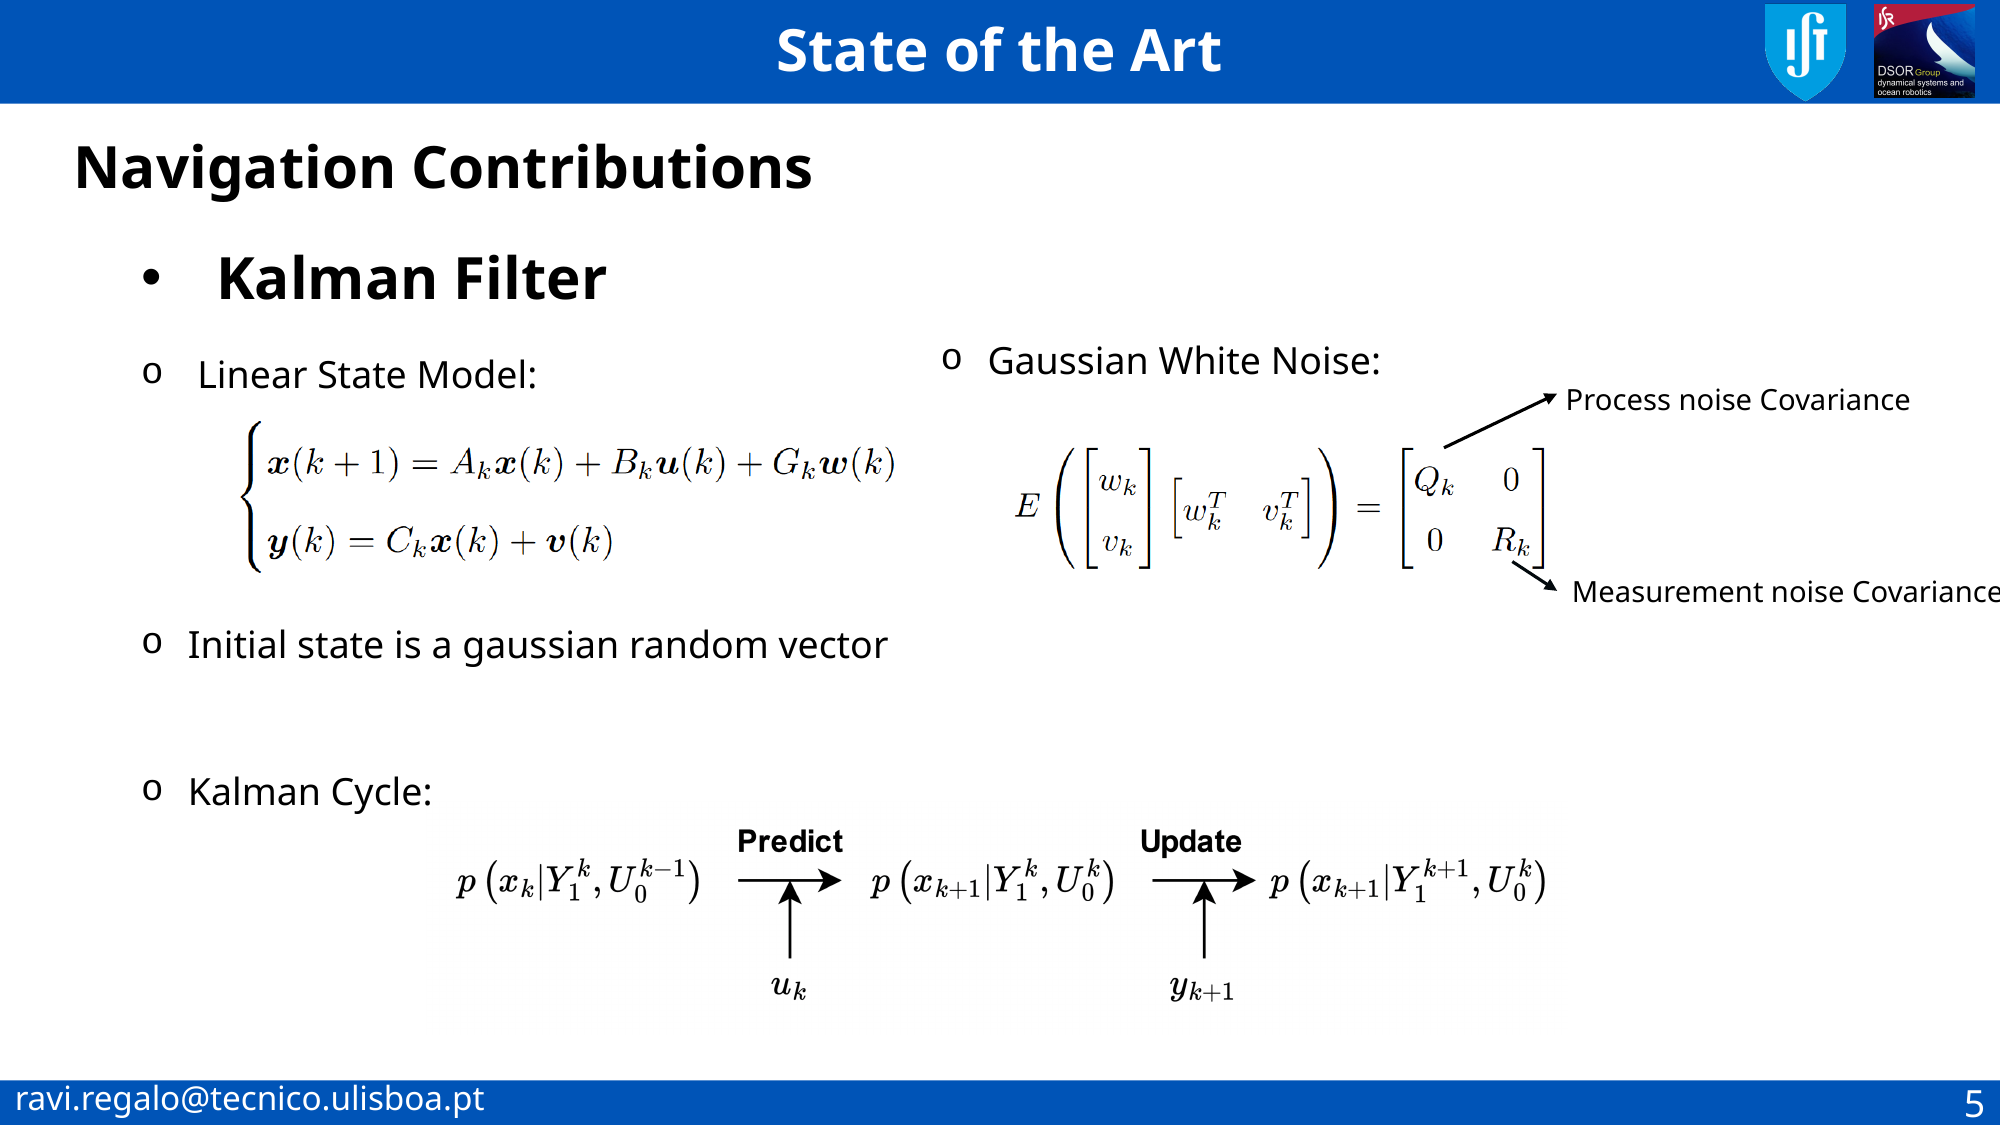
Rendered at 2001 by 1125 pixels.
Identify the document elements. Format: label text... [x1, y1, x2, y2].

picture [1761, 0, 1850, 105]
picture [1873, 4, 1975, 98]
text_box [0, 0, 1761, 105]
text_box Process noise Covariance [1550, 373, 2000, 424]
text_box Initial state is a gaussian random vector [126, 613, 967, 674]
text_box Kalman Filter [126, 234, 1109, 319]
picture [425, 801, 1568, 1036]
text_box Linear State Model: [126, 343, 713, 404]
text_box Navigation Contributions [58, 122, 1042, 208]
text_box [1511, 561, 1558, 592]
text_box ravi.regalo@tecnico.ulisboa.pt [0, 1069, 587, 1125]
text_box Kalman Cycle: [126, 760, 713, 821]
picture [223, 415, 910, 588]
text_box [1850, 0, 2000, 105]
text_box State of the Art [697, 5, 1303, 90]
text_box 5 [1949, 1072, 2000, 1125]
text_box Gaussian White Noise: [925, 329, 1513, 390]
text_box Measurement noise Covariance [1557, 565, 2000, 616]
picture [999, 426, 1552, 592]
text_box [587, 1079, 1949, 1125]
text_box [1443, 393, 1558, 449]
